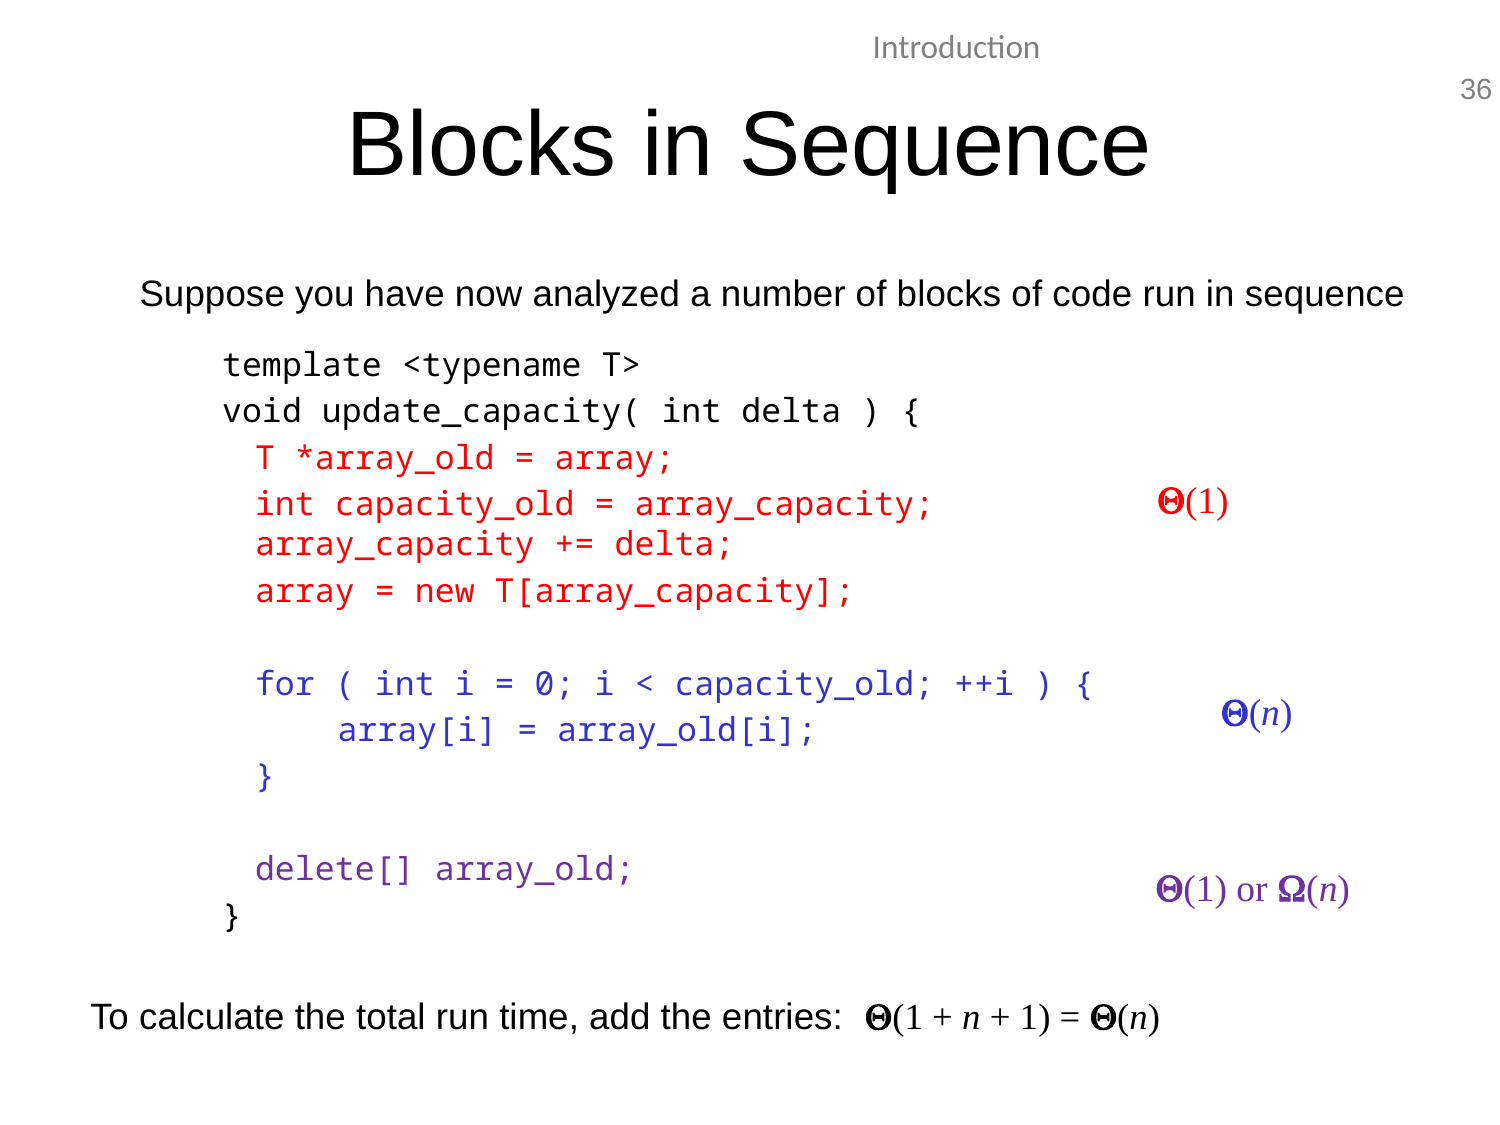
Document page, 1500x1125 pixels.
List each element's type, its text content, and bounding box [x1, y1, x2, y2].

list Suppose you have now analyzed a number of blocks of code run in sequence template <typename T> void update_capacity( int delta ) { T *array_old = array; int capacity_old = array_capacity; array_capacity += delta; array = new T[array_capacity]; for ( int i = 0; i < capacity_old; ++i ) { array[i] = array_old[i]; } delete[] array_old; } To calculate the total run time, add the entries: Q(1 + n + 1) = Q(n) [75, 262, 1425, 1083]
text_box Q(n) [1206, 680, 1308, 741]
title Blocks in Sequence [75, 45, 1425, 233]
text_box Q(1) or W(n) [1140, 856, 1375, 916]
text_box Q(1) [1142, 468, 1244, 528]
